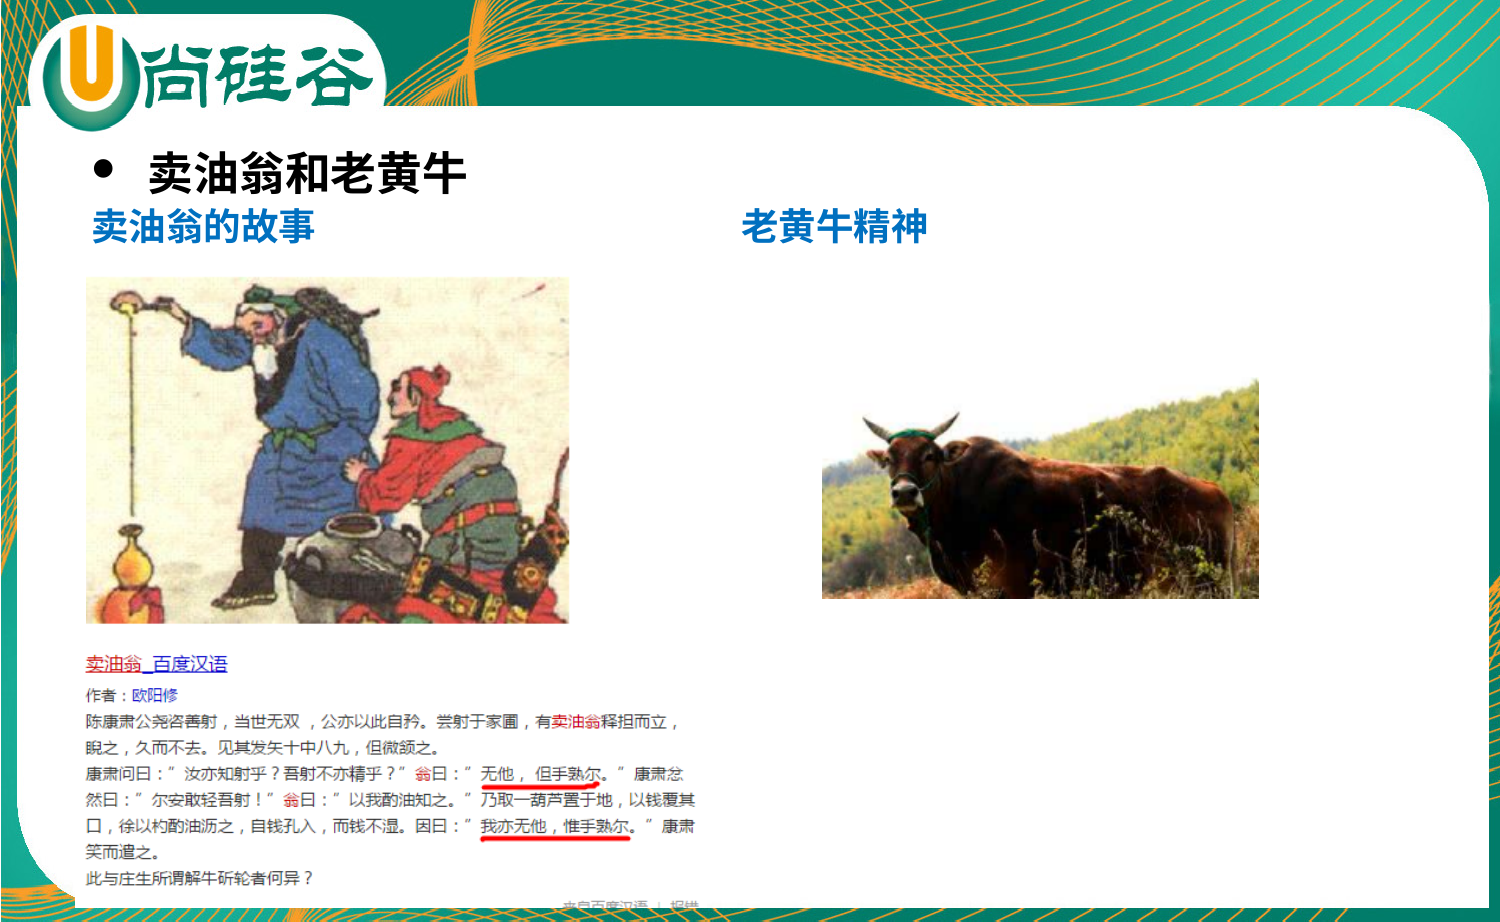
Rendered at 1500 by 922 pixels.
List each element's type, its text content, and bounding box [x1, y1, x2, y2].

picture [0, 0, 1500, 922]
text_box 卖油翁和老黄牛 卖油翁的故事 老黄牛精神 [76, 143, 1436, 639]
